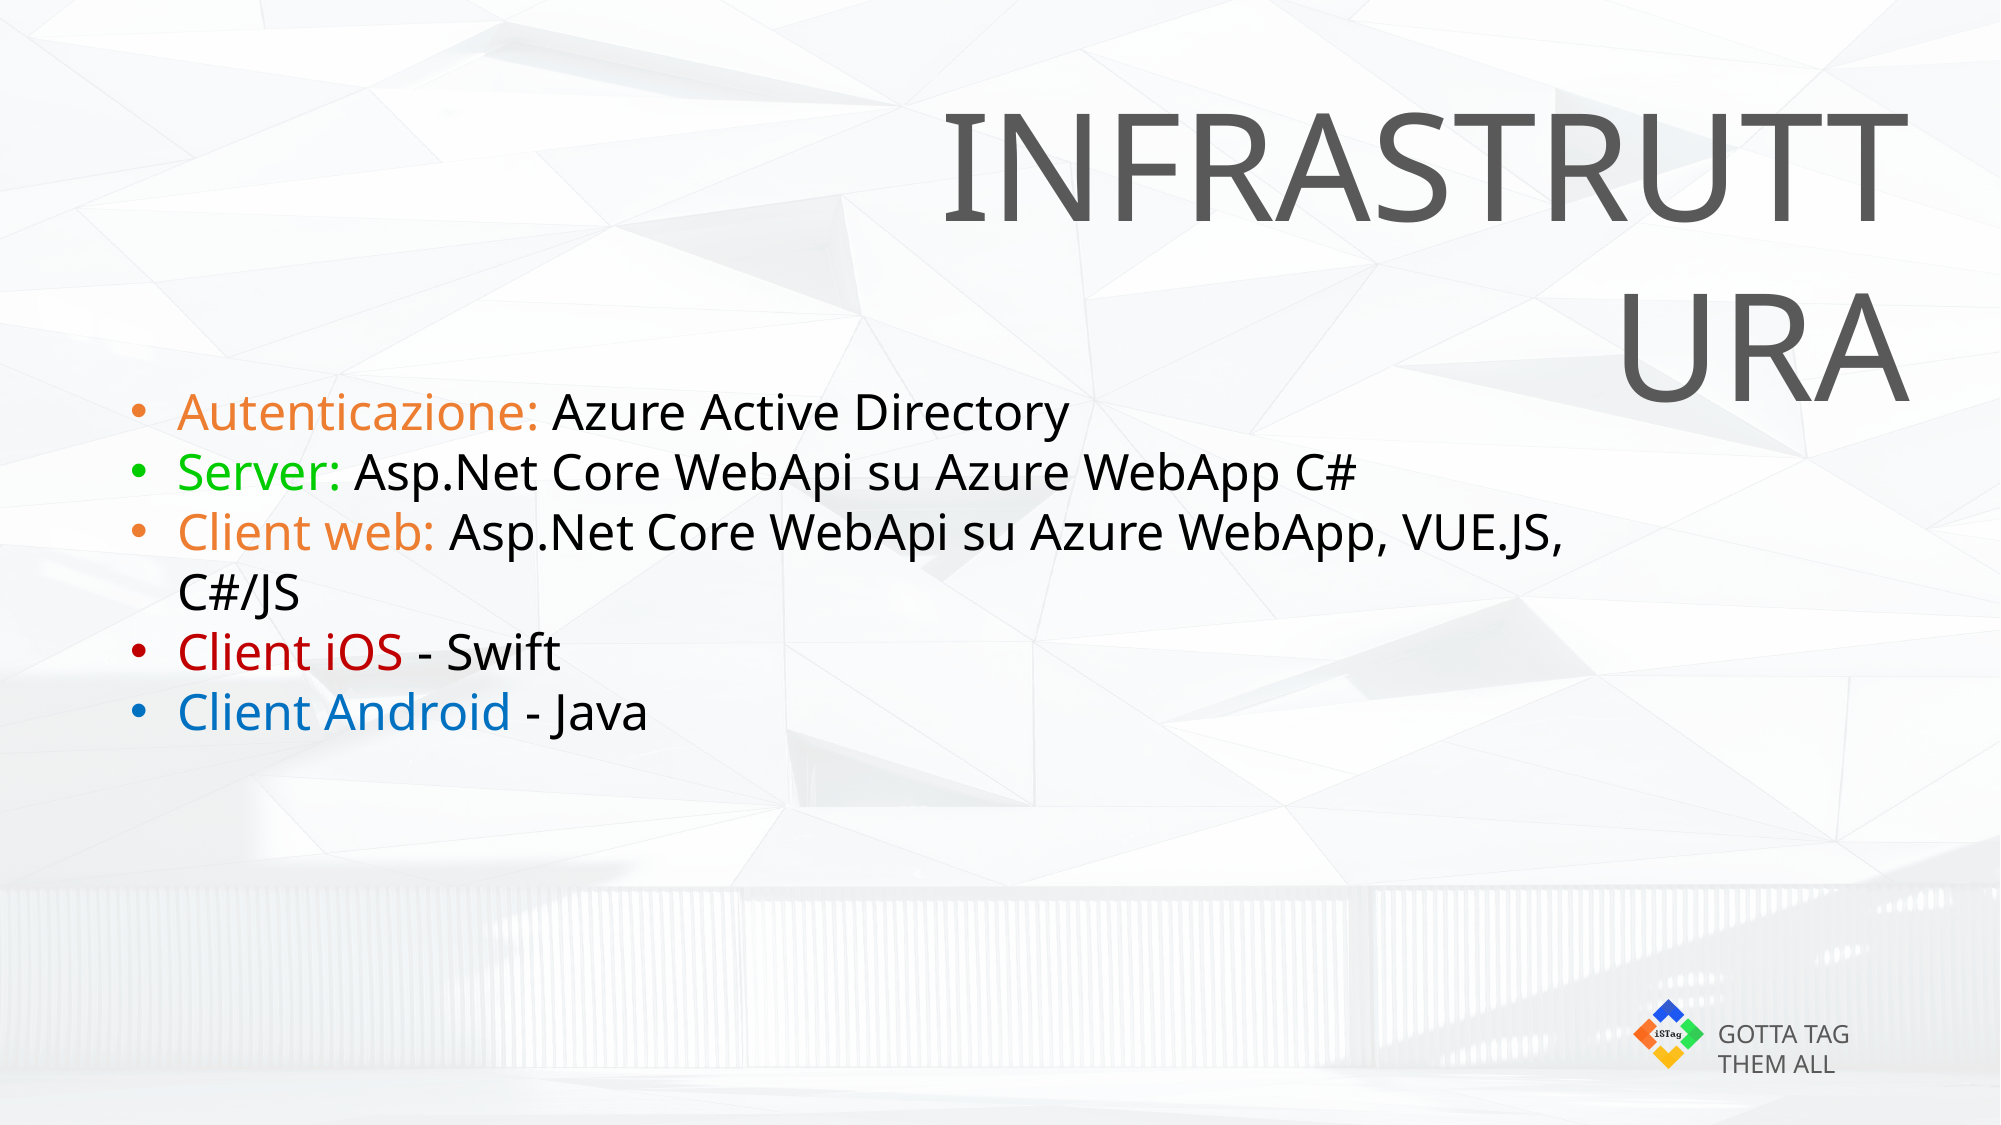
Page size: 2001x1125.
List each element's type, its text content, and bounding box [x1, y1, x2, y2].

text_box GOTTA TAG THEM ALL [1703, 1011, 1935, 1086]
text_box INFRASTRUTTURA [878, 63, 1926, 439]
picture [1633, 999, 1704, 1069]
text_box Autenticazione: Azure Active Directory Server: Asp.Net Core WebApi su Azure WebApp C# Client web: Asp.Net Core WebApi su Azure WebApp, VUE.JS, C#/JS Client iOS - Swift Client Android - Java [115, 373, 1588, 808]
